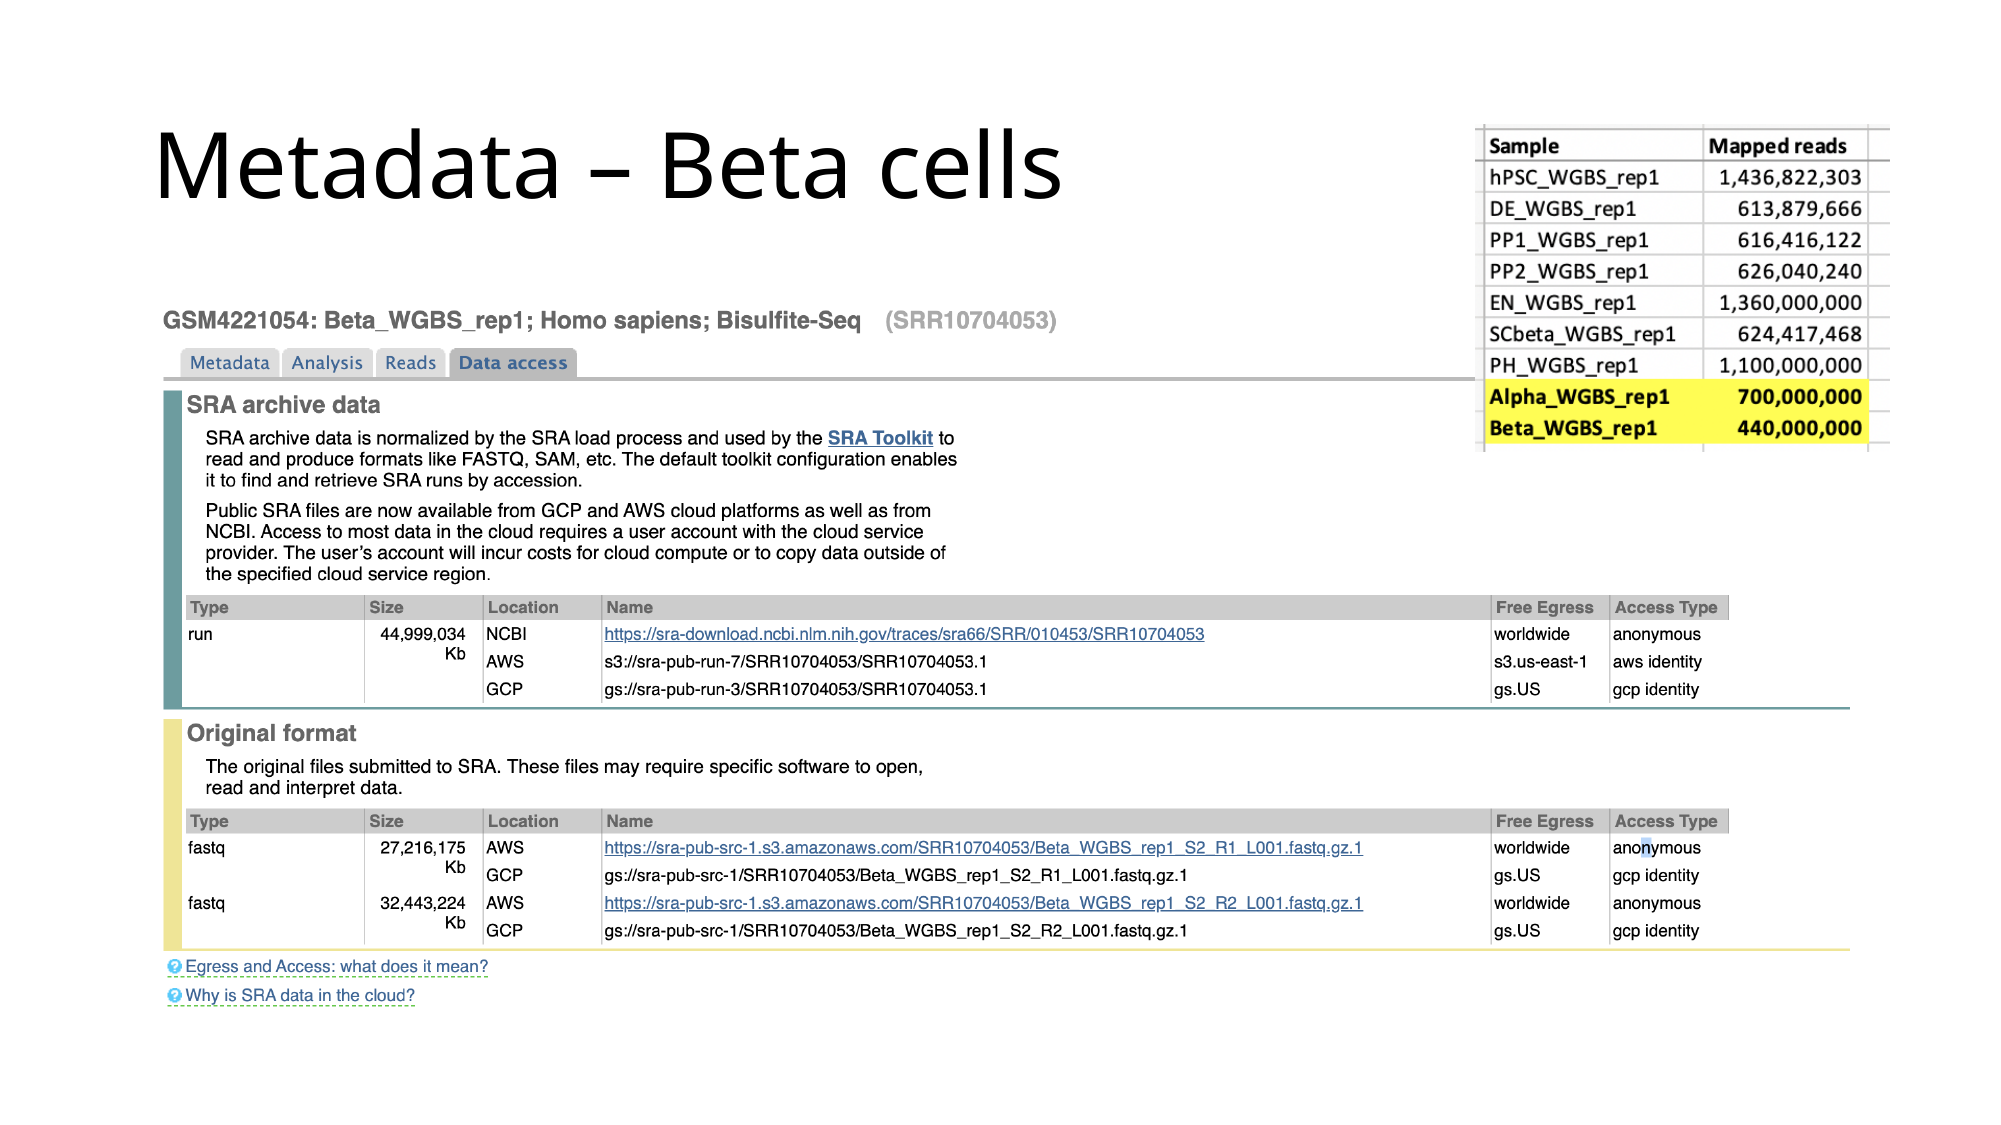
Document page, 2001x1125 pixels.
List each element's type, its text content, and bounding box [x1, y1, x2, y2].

picture [1475, 124, 1890, 452]
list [150, 299, 1850, 1014]
title Metadata – Beta cells [137, 59, 1863, 278]
